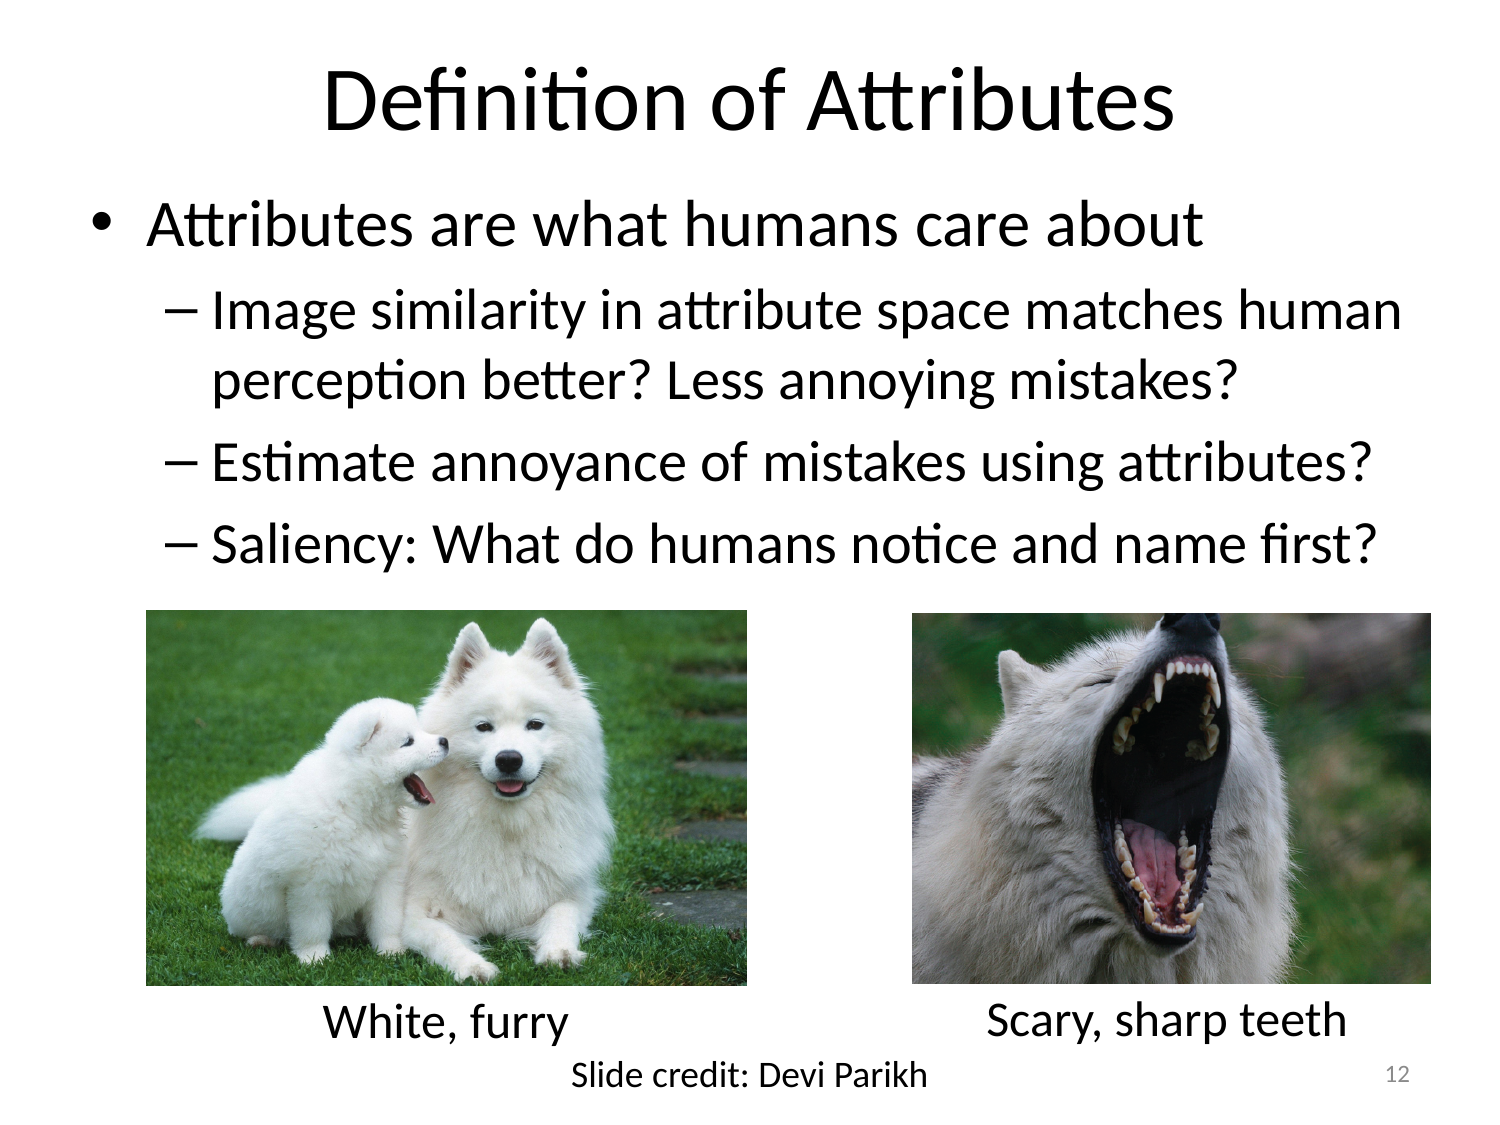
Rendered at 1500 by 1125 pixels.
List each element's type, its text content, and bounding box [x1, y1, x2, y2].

text_box Scary, sharp teeth [909, 992, 1425, 1042]
text_box Slide credit: Devi Parikh [0, 1042, 1500, 1103]
list Attributes are what humans care about Image similarity in attribute space matches human perception better? Less annoying mistakes? Estimate annoyance of mistakes using attributes? Saliency: What do humans notice and name first? [75, 172, 1500, 962]
picture [145, 610, 747, 986]
text_box White, furry [146, 992, 747, 1042]
picture [908, 610, 1432, 986]
title Definition of Attributes [75, 0, 1425, 172]
